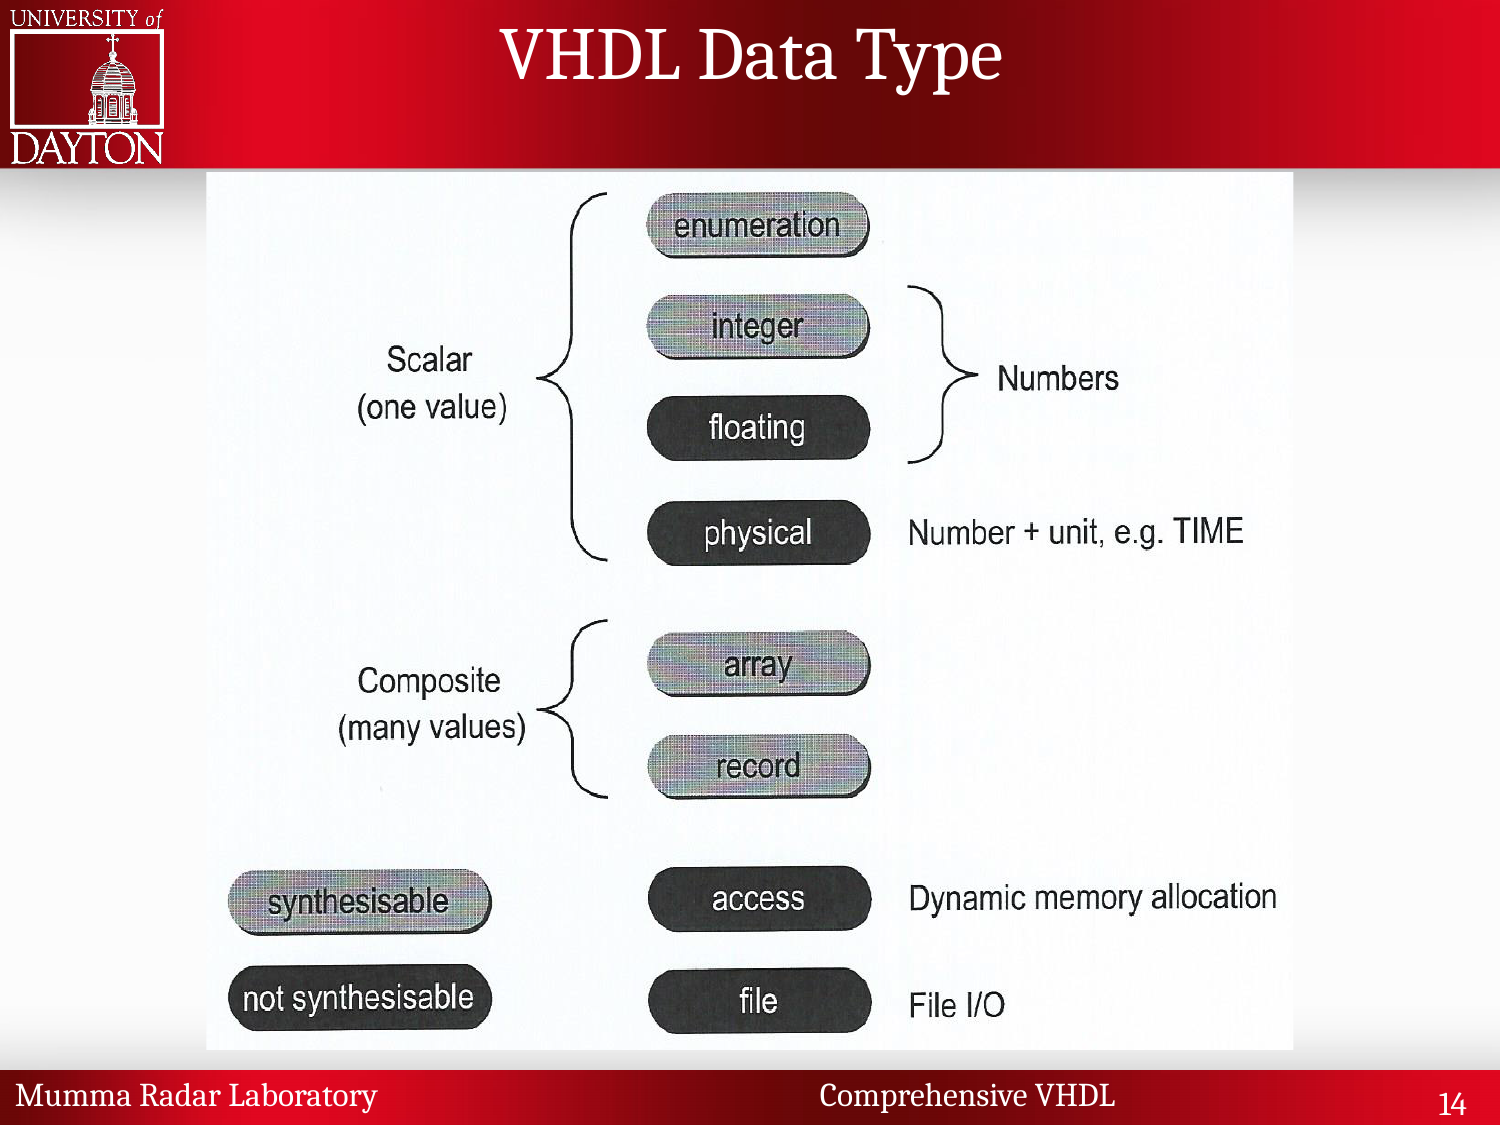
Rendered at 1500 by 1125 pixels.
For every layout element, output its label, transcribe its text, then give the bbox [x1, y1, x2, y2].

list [206, 172, 1294, 1050]
title VHDL Data Type [168, 0, 1336, 173]
picture [0, 0, 1500, 1125]
footer Mumma Radar Laboratory Comprehensive VHDL [0, 1065, 1376, 1125]
